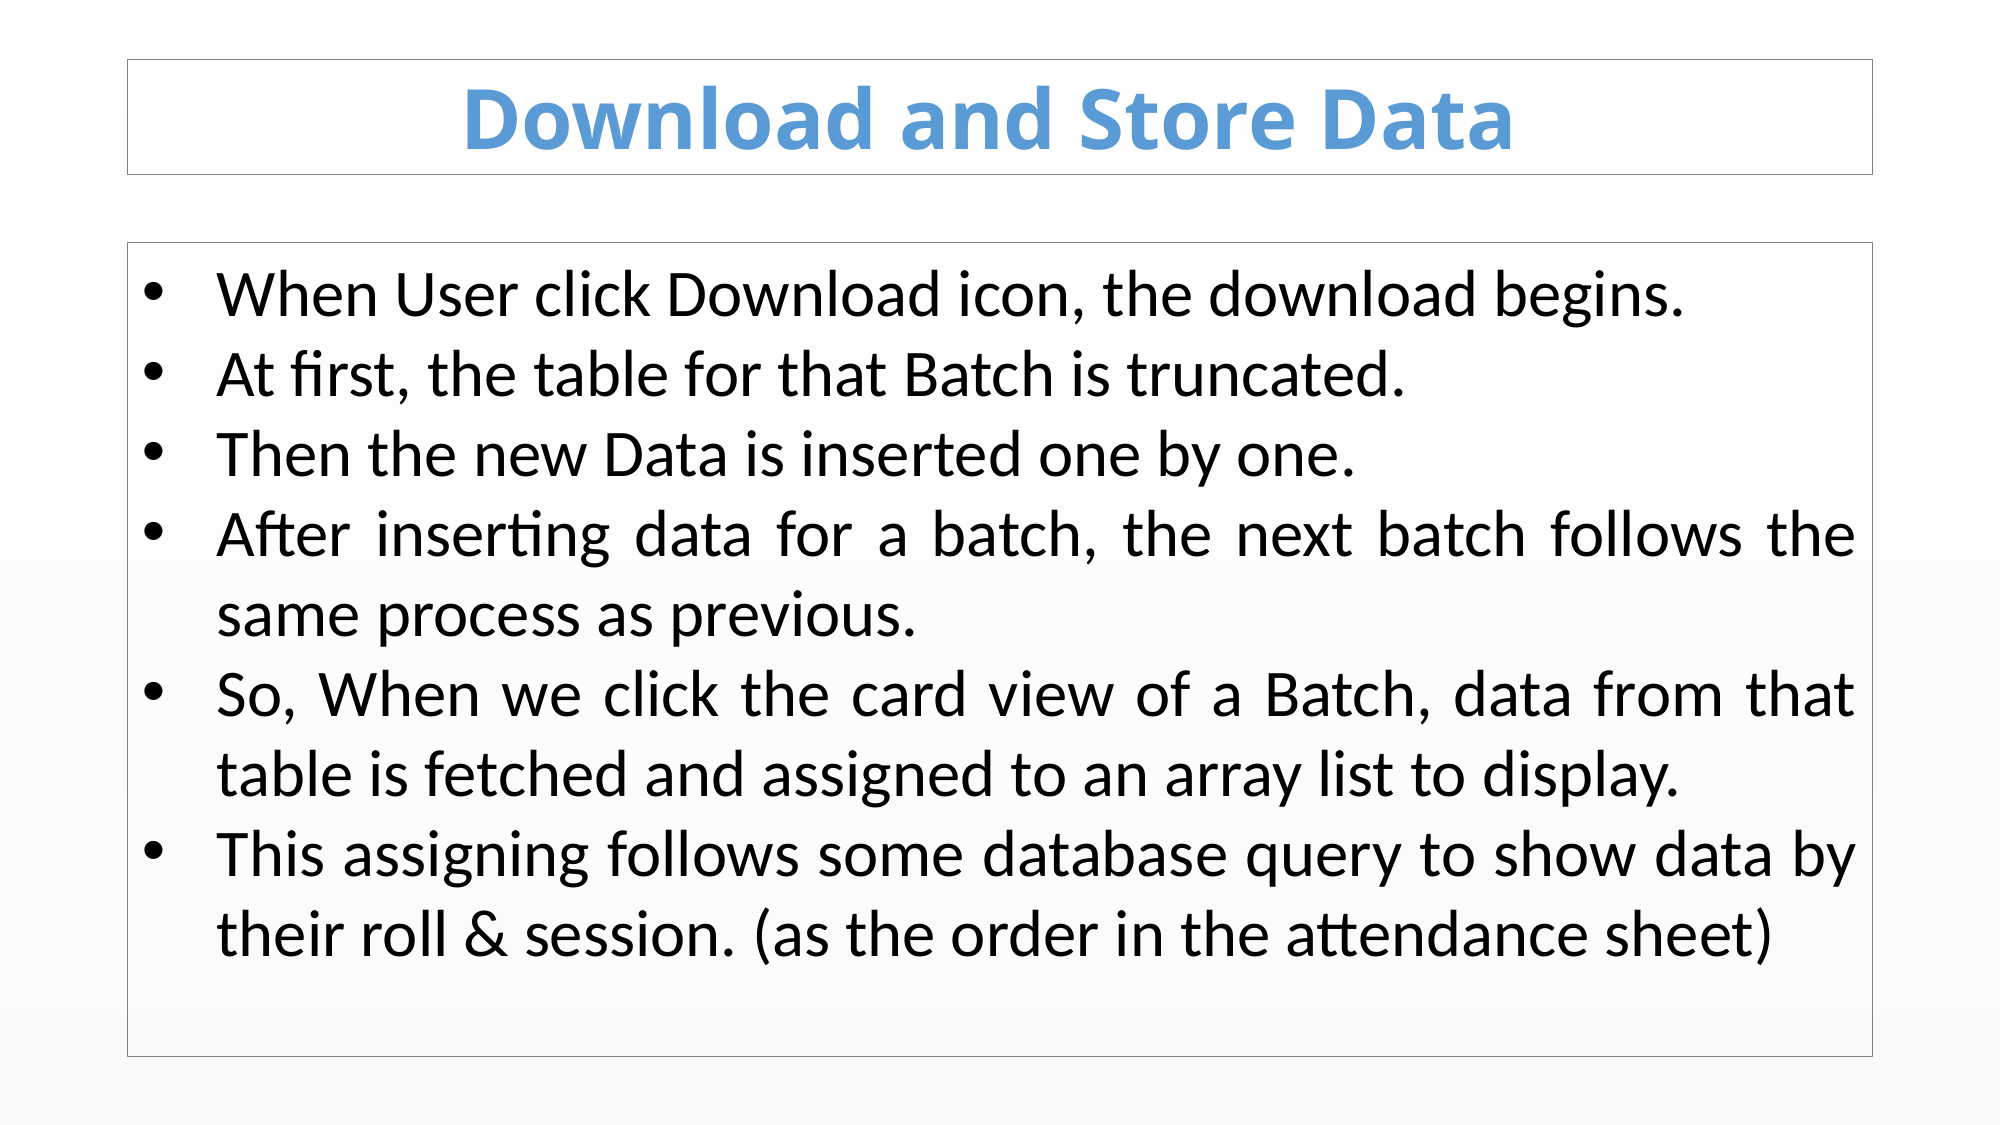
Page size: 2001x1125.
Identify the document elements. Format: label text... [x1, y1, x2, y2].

text_box Download and Store Data [127, 59, 1873, 175]
text_box When User click Download icon, the download begins. At first, the table for that Batch is truncated. Then the new Data is inserted one by one. After inserting data for a batch, the next batch follows the same process as previous. So, When we click the card view of a Batch, data from that table is fetched and assigned to an array list to display. This assigning follows some database query to show data by their roll & session. (as the order in the attendance sheet) [127, 242, 1873, 1057]
